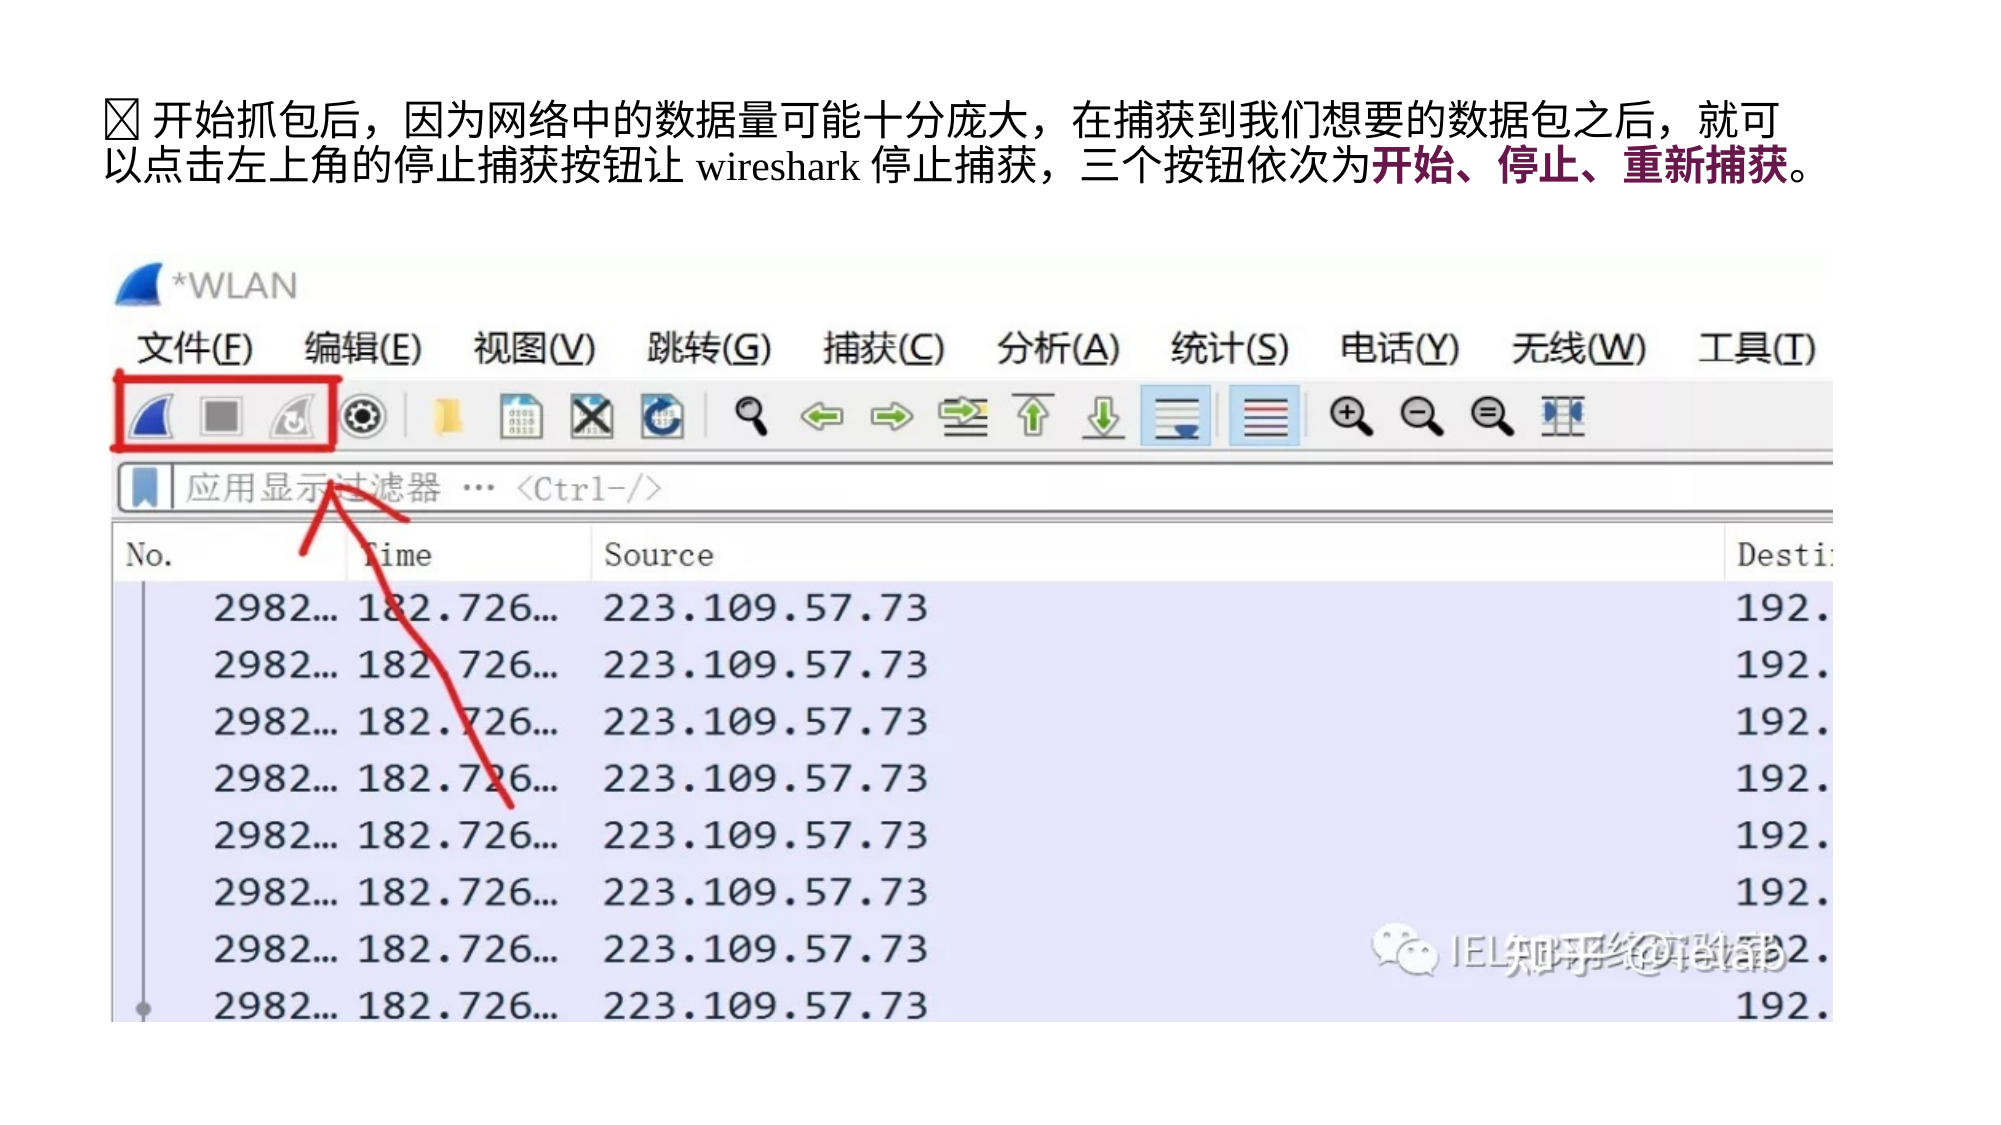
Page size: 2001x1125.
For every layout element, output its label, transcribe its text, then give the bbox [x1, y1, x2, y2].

picture [107, 253, 1833, 1022]
title 开始抓包后，因为网络中的数据量可能十分庞大，在捕获到我们想要的数据包之后，就可以点击左上角的停止捕获按钮让wireshark停止捕获，三个按钮依次为开始、停止、重新捕获。 [86, 36, 1812, 254]
